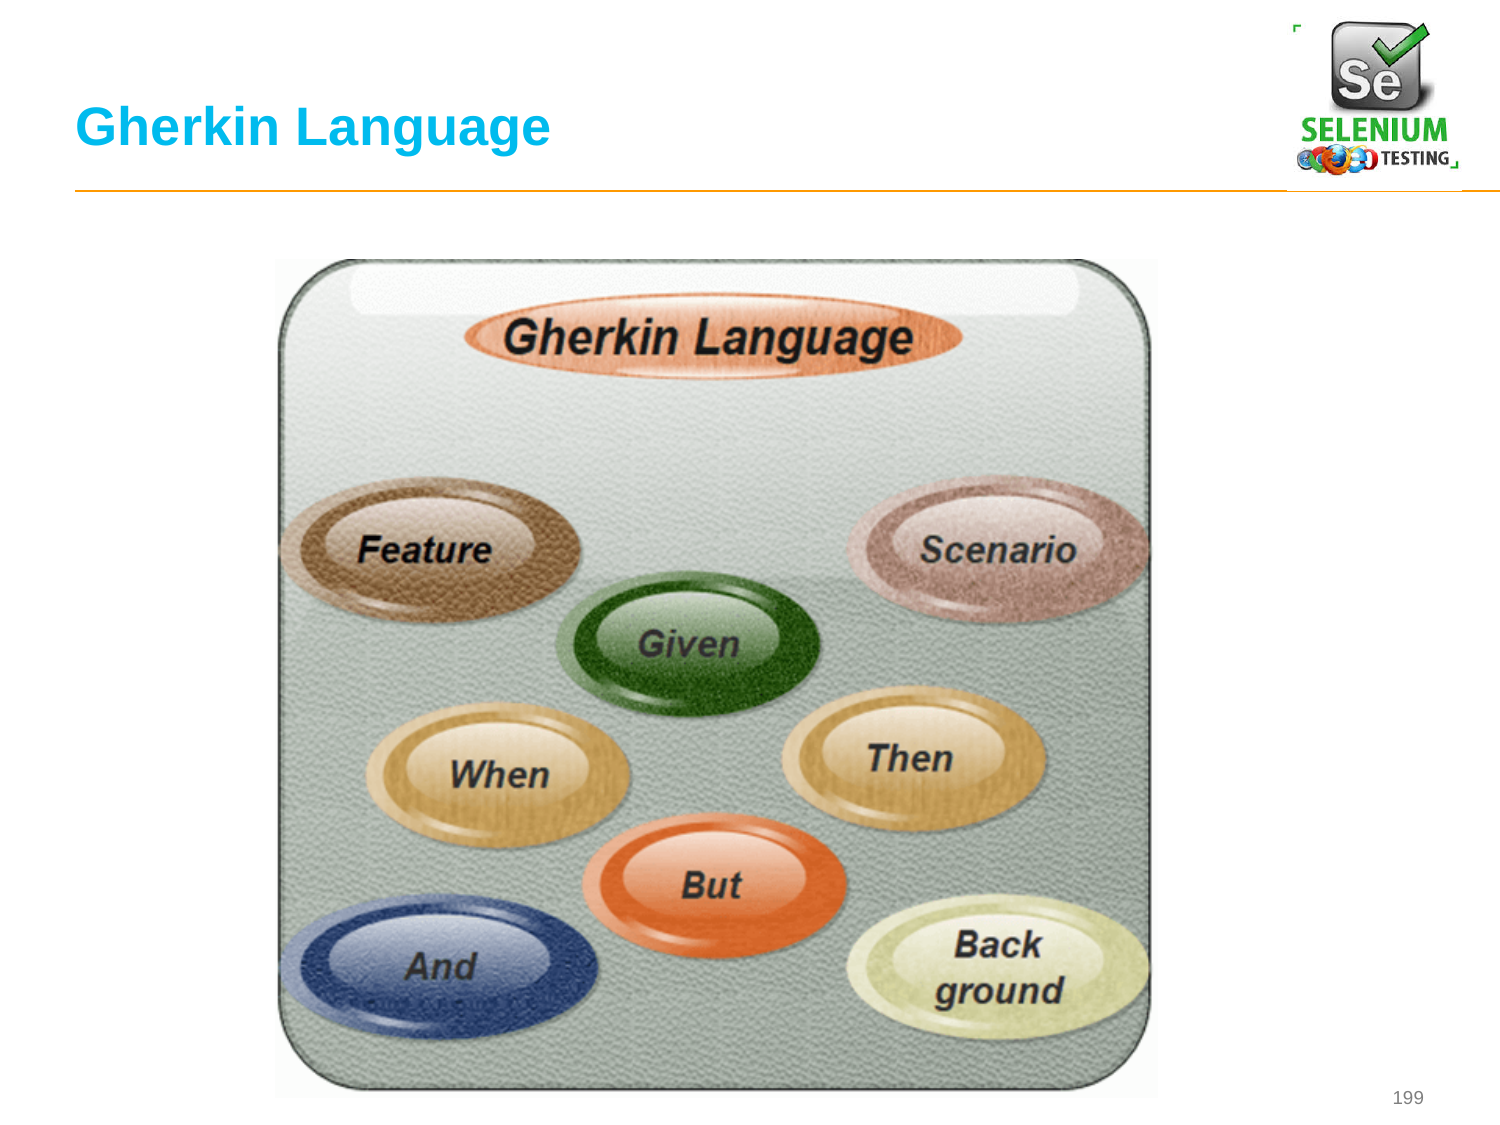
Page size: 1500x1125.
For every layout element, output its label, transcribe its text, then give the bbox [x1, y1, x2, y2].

picture [1287, 16, 1462, 191]
picture [274, 259, 1159, 1098]
title Gherkin Language [75, 27, 1422, 157]
